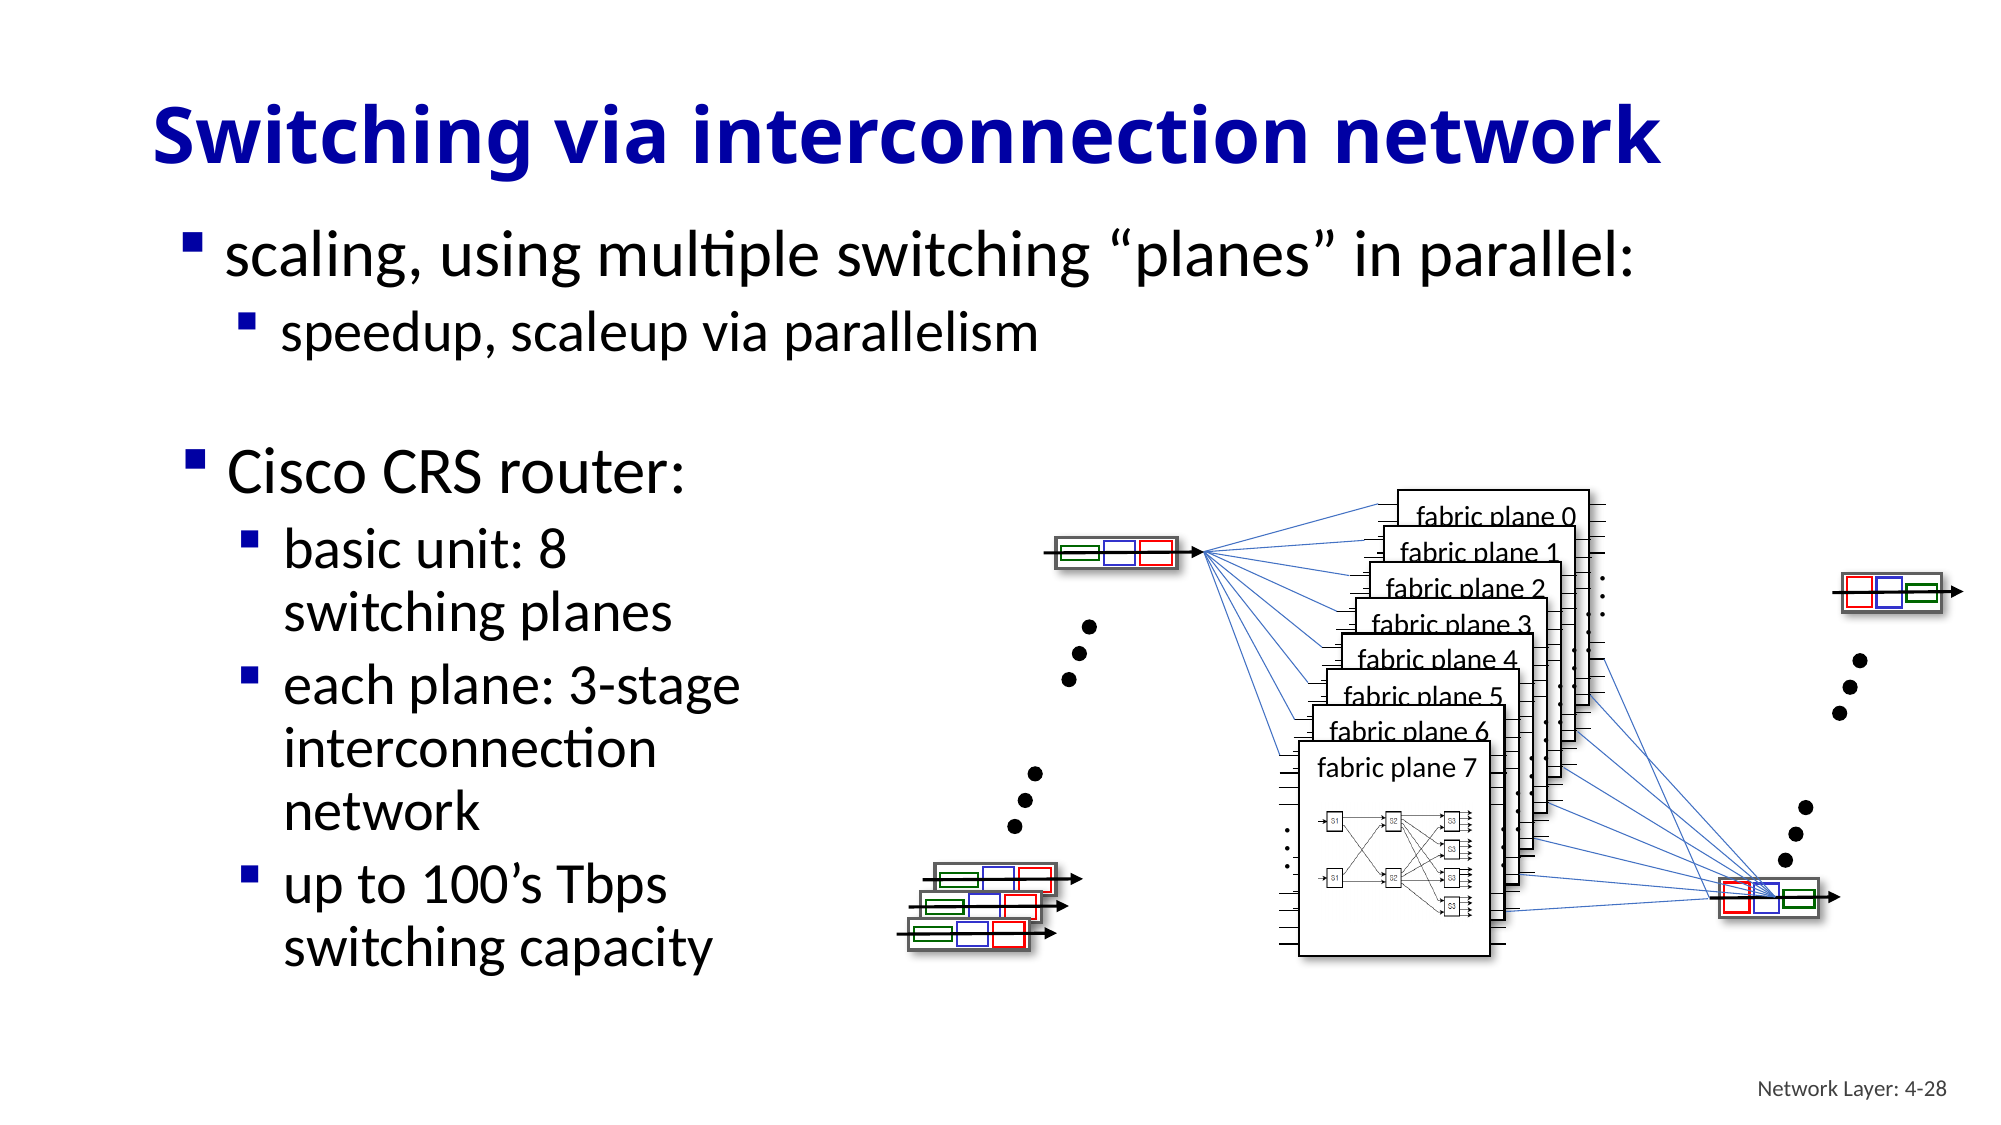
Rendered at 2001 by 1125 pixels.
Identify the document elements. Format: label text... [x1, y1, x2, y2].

text_box Cisco CRS router: basic unit: 8 switching planes each plane: 3-stage interconnection network up to 100’s Tbps switching capacity [154, 428, 813, 1014]
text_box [896, 490, 1964, 957]
list scaling, using multiple switching “planes” in parallel: speedup, scaleup via parallelism [151, 211, 1888, 380]
title Switching via interconnection network [137, 65, 1863, 213]
slide_number Network Layer: 4-28 [1512, 1056, 1963, 1117]
picture [1318, 802, 1473, 923]
